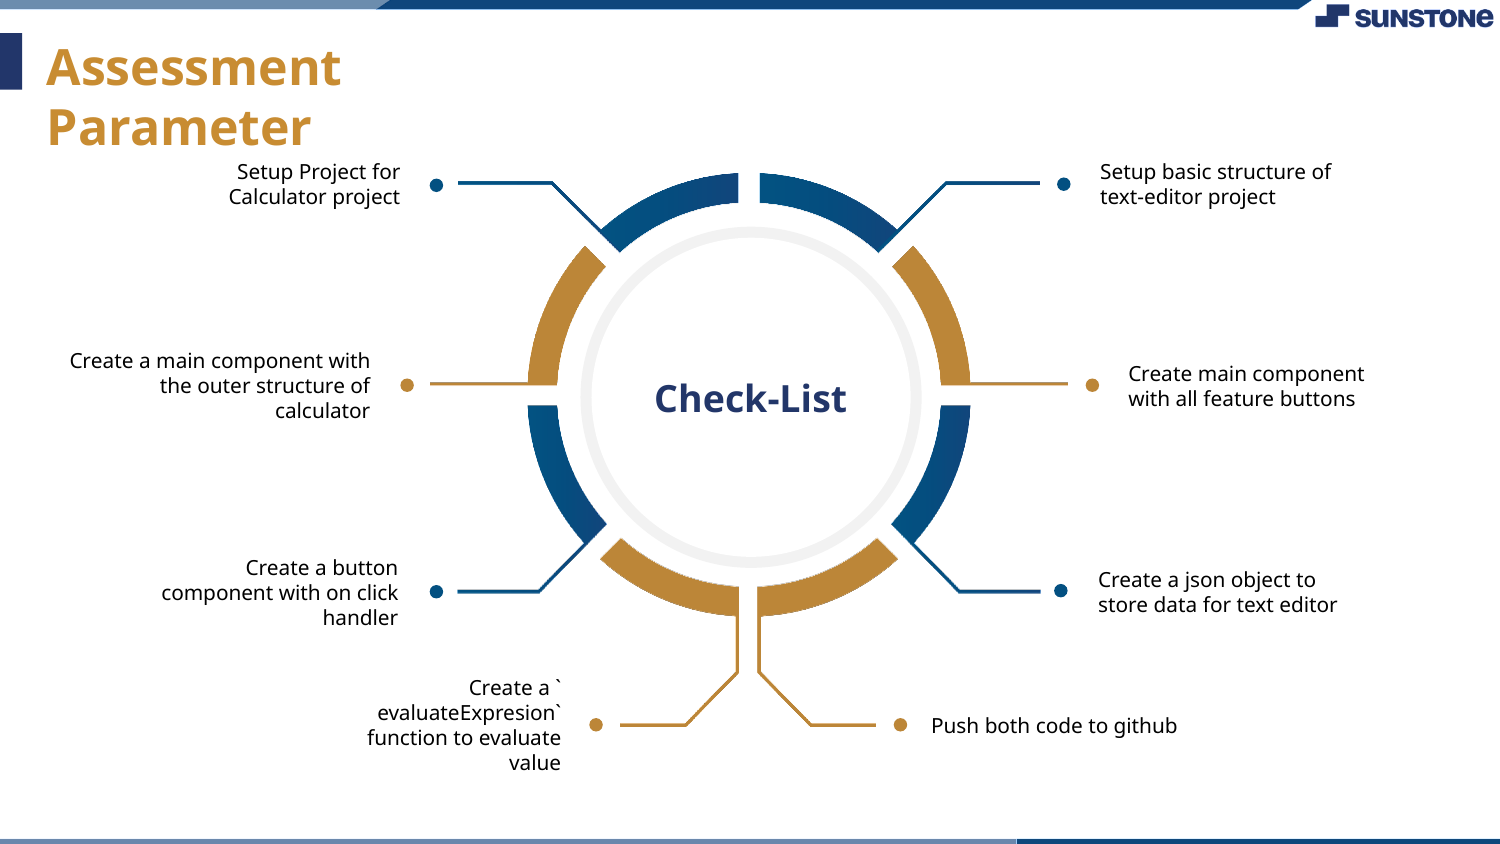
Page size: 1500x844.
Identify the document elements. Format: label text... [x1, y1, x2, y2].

list Setup Project for Calculator project [134, 171, 416, 211]
list Setup basic structure of text-editor project [1085, 157, 1367, 211]
list Create a ` evaluateExpresion` function to evaluate value [294, 698, 577, 752]
list Check-List [610, 371, 892, 424]
text_box Assessment Parameter [31, 20, 545, 171]
list Create main component with all feature buttons [1113, 358, 1395, 412]
list Push both code to github [916, 698, 1198, 752]
list Create a json object to store data for text editor [1083, 565, 1365, 619]
picture [0, 0, 1500, 844]
list Create a button component with on click handler [131, 565, 414, 619]
list Create a main component with the outer structure of calculator [52, 359, 386, 412]
